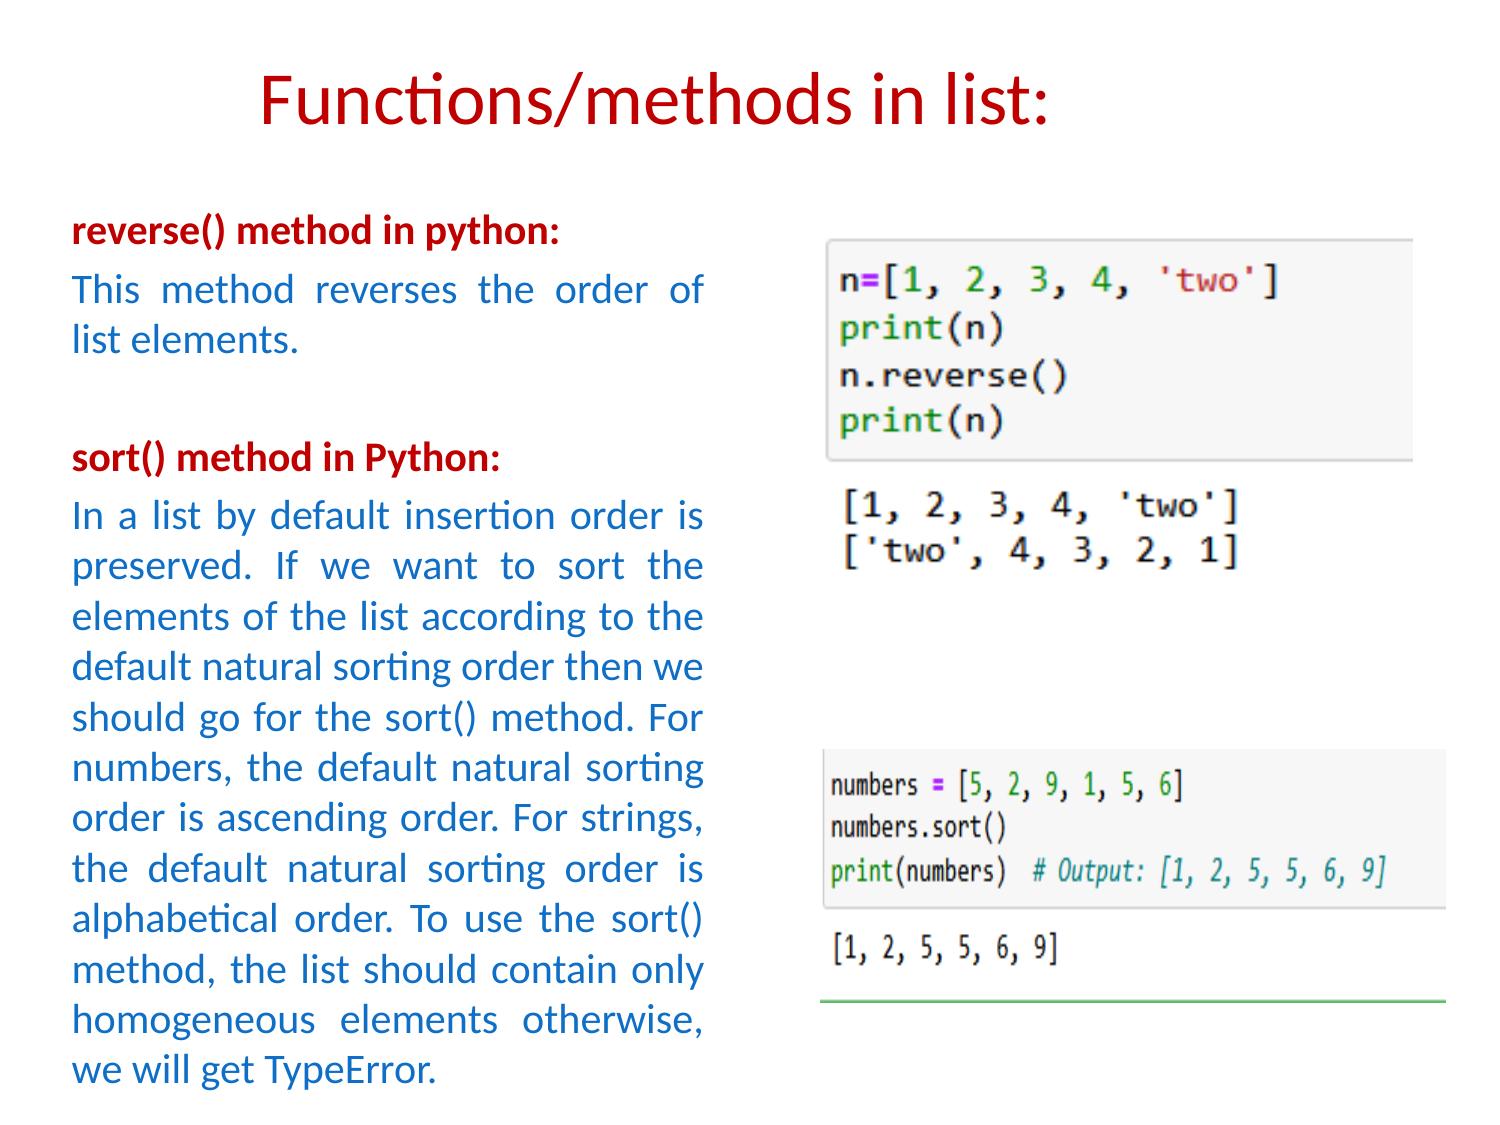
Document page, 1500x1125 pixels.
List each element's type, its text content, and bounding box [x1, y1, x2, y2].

list reverse() method in python: This method reverses the order of list elements. sort() method in Python: In a list by default insertion order is preserved. If we want to sort the elements of the list according to the default natural sorting order then we should go for the sort() method. For numbers, the default natural sorting order is ascending order. For strings, the default natural sorting order is alphabetical order. To use the sort() method, the list should contain only homogeneous elements otherwise, we will get TypeError. [56, 195, 720, 1125]
picture [819, 749, 1446, 1003]
title Functions/methods in list: [99, 62, 1213, 187]
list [824, 237, 1413, 601]
